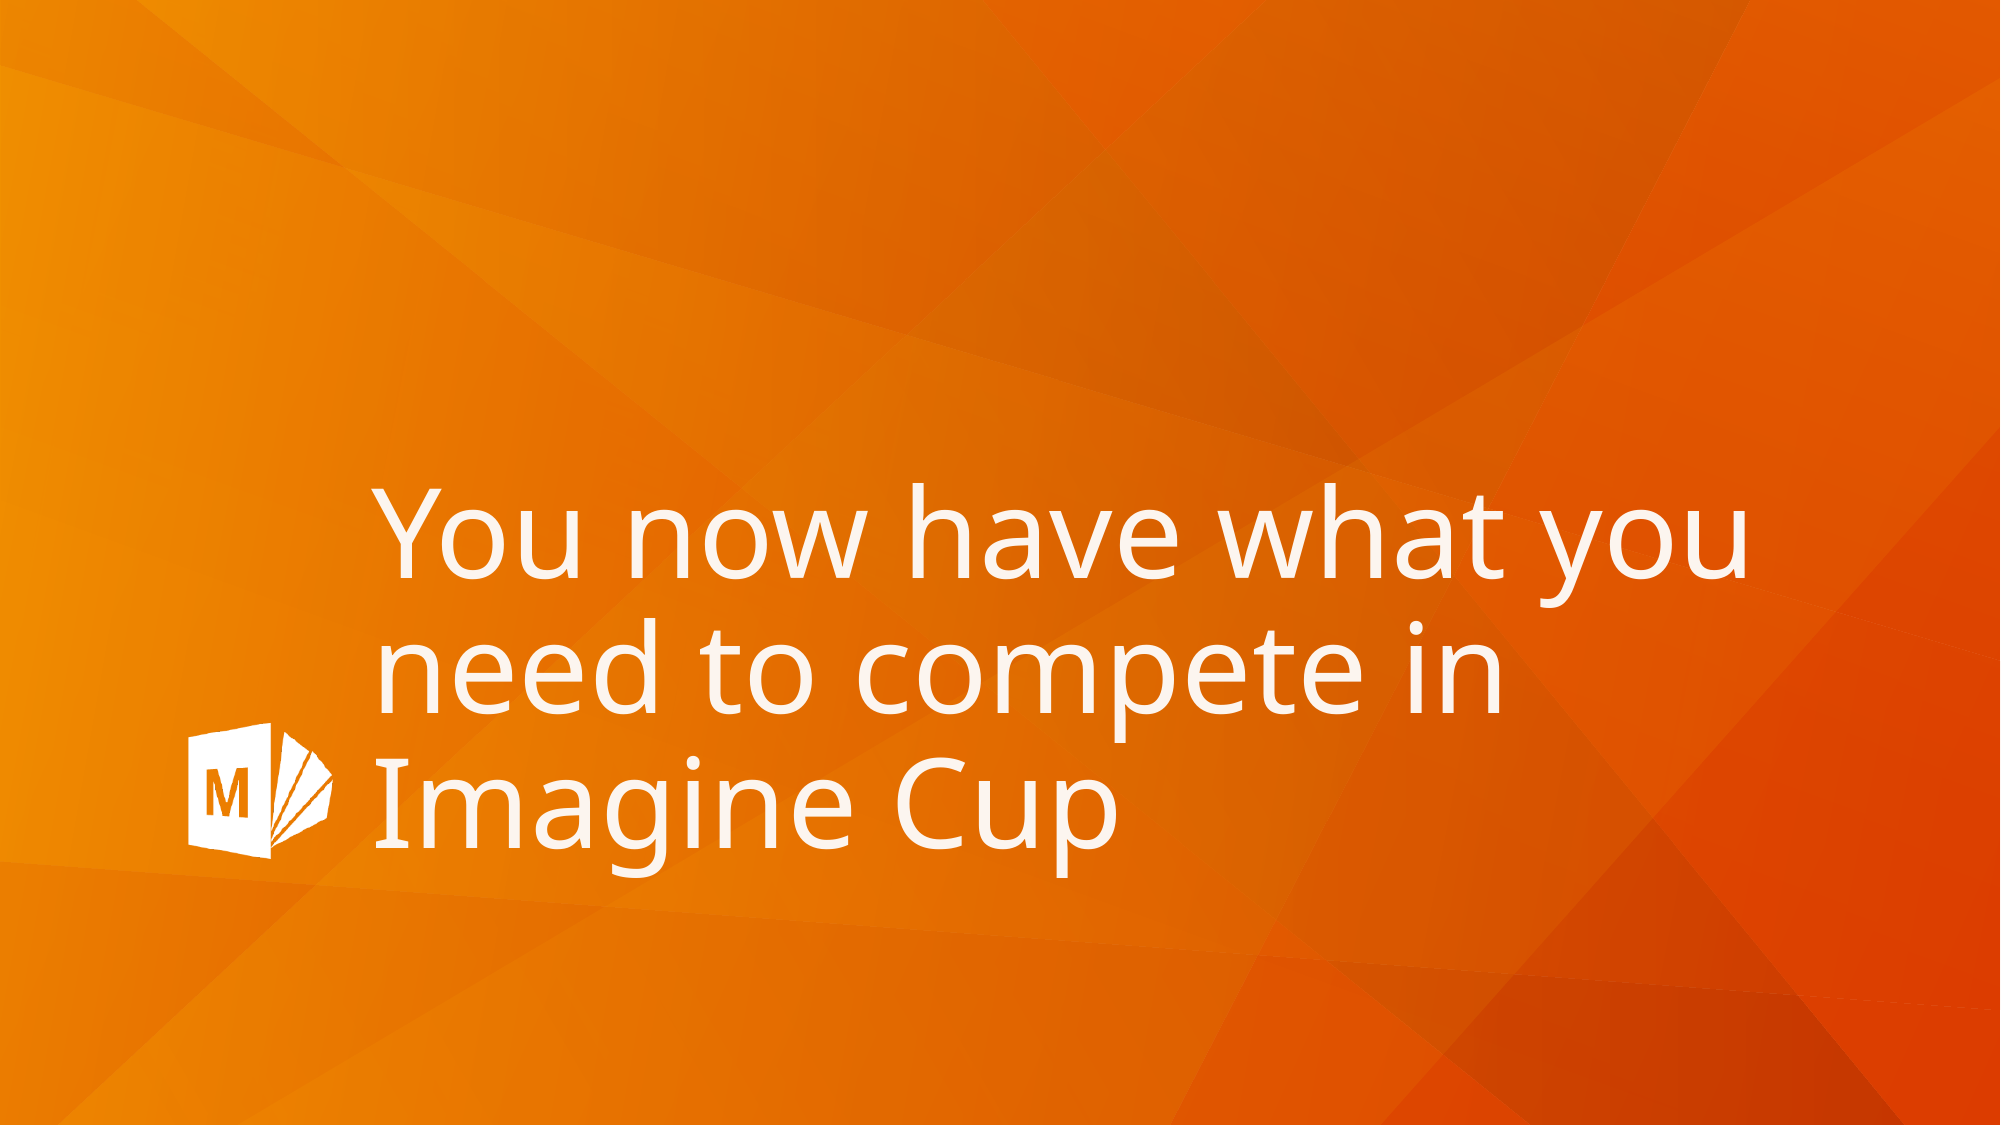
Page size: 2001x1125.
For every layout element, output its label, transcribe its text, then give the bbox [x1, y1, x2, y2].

picture [142, 672, 346, 909]
title You now have what you need to compete in Imagine Cup [356, 414, 1862, 883]
